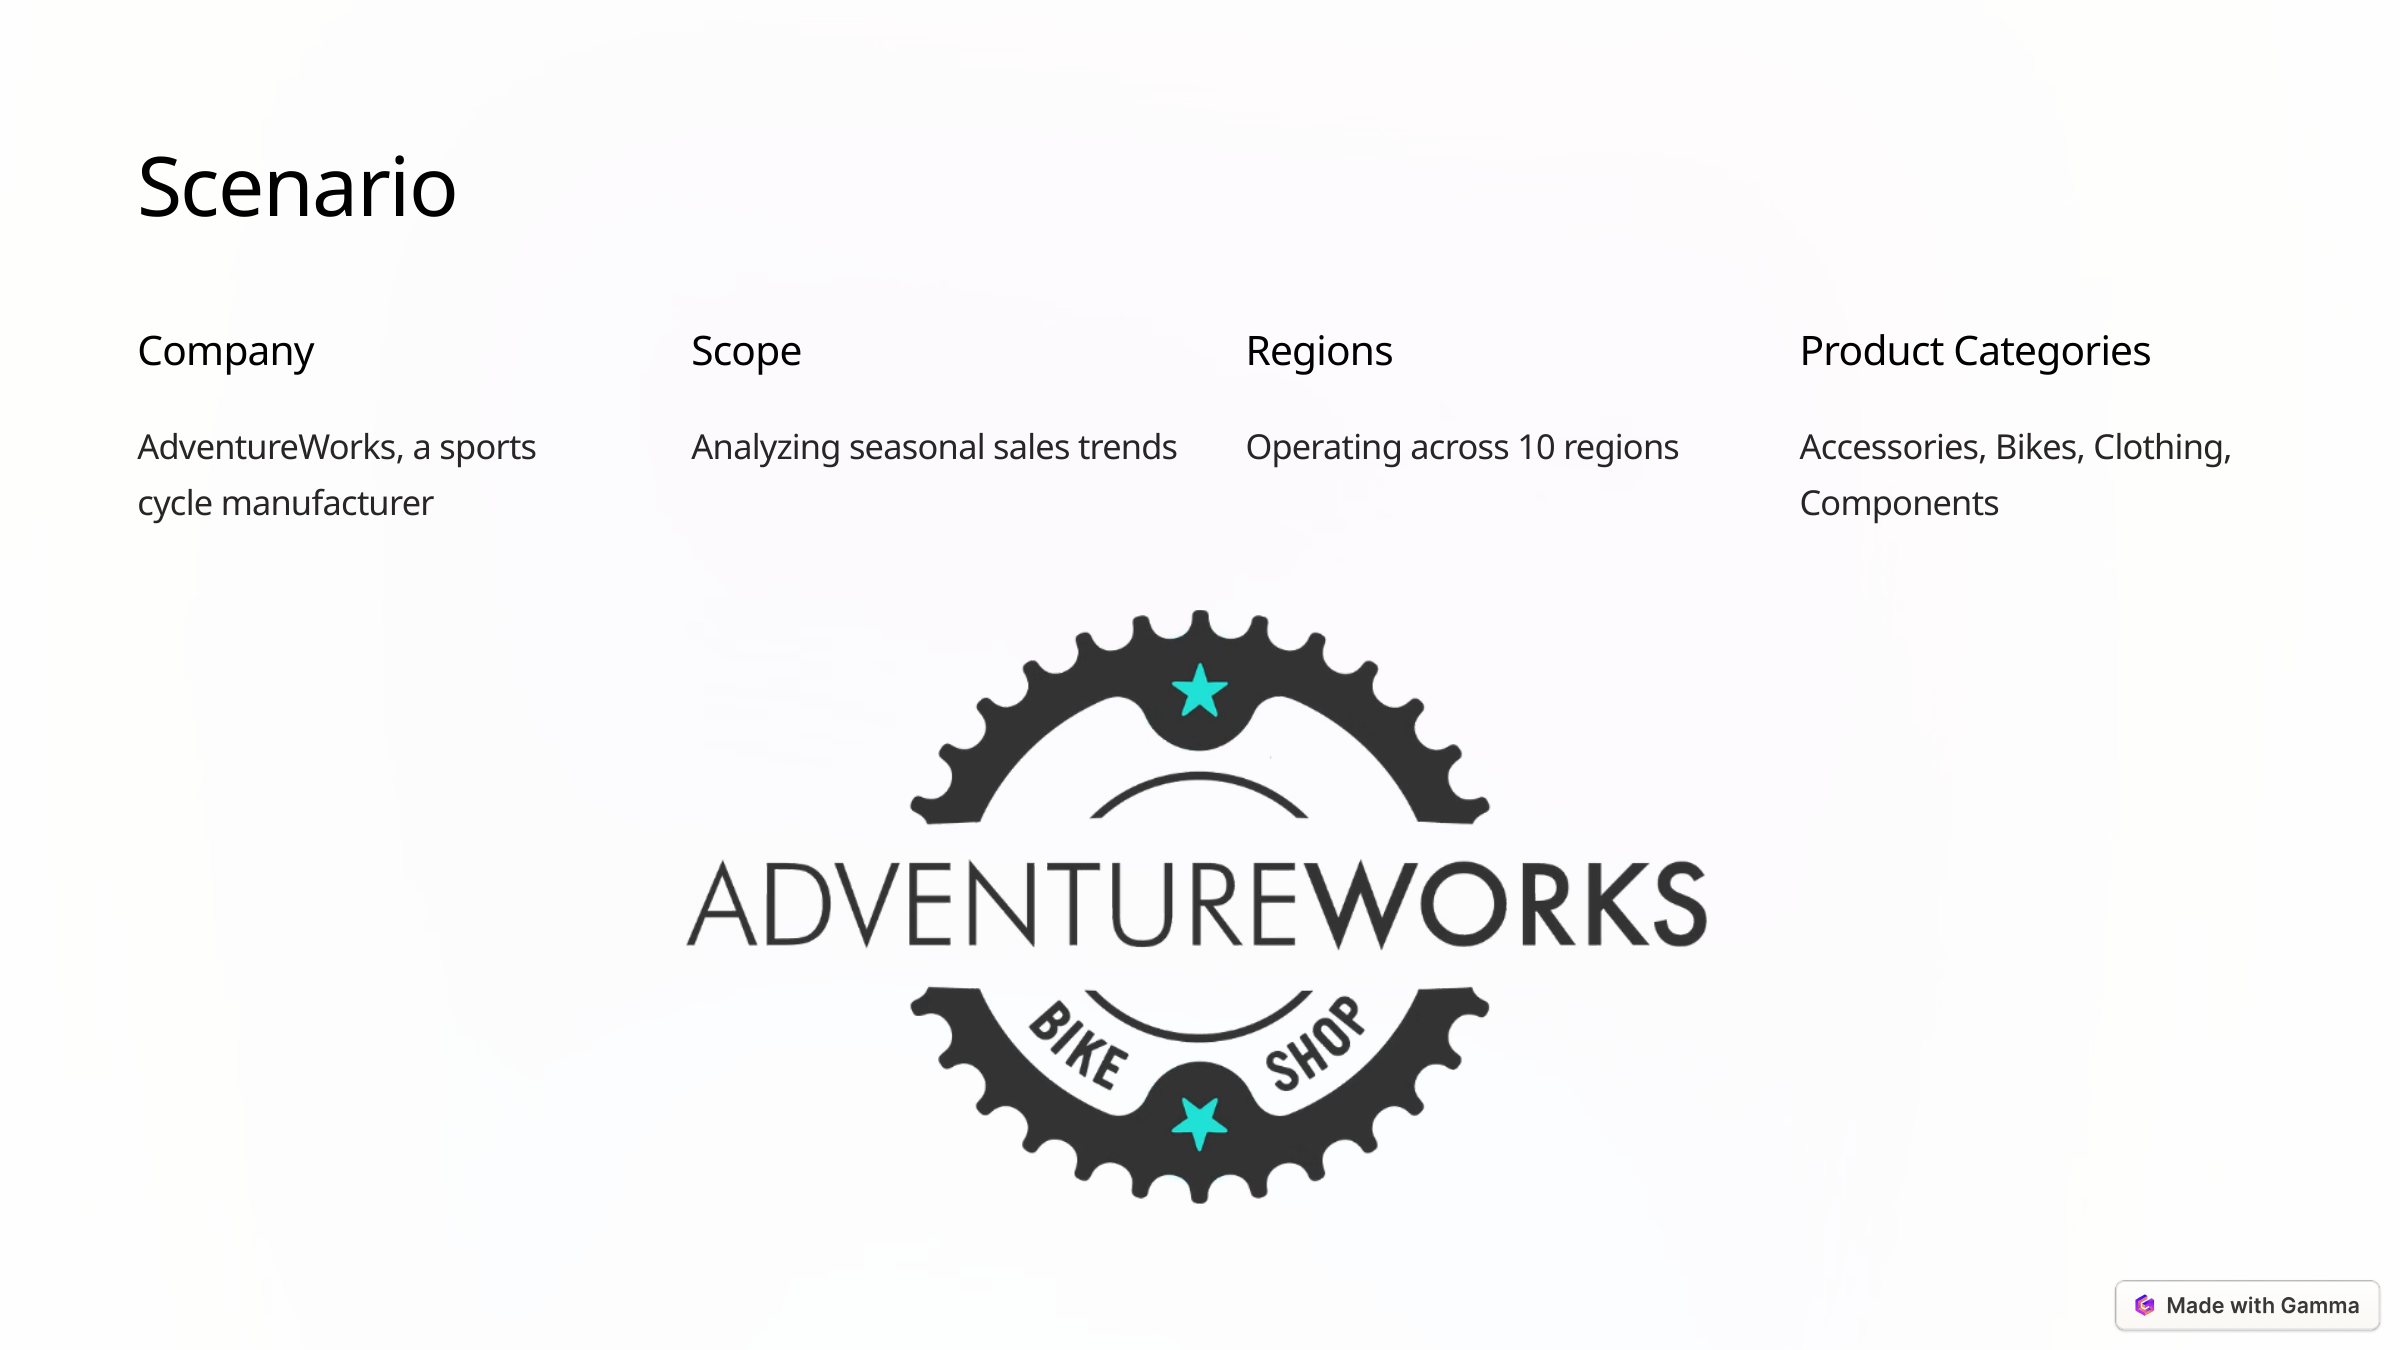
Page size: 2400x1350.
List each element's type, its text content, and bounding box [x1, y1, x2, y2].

text_box Regions [1245, 322, 1662, 375]
text_box AdventureWorks, a sports cycle manufacturer [137, 409, 604, 523]
text_box Company [137, 322, 554, 375]
text_box Scenario [137, 130, 969, 235]
text_box Scope [691, 322, 1108, 375]
text_box Analyzing seasonal sales trends [691, 409, 1159, 467]
text_box Accessories, Bikes, Clothing, Components [1799, 409, 2267, 523]
picture [2106, 1271, 2389, 1339]
picture [574, 594, 1826, 1220]
text_box Product Categories [1799, 322, 2216, 375]
text_box Operating across 10 regions [1245, 409, 1713, 467]
